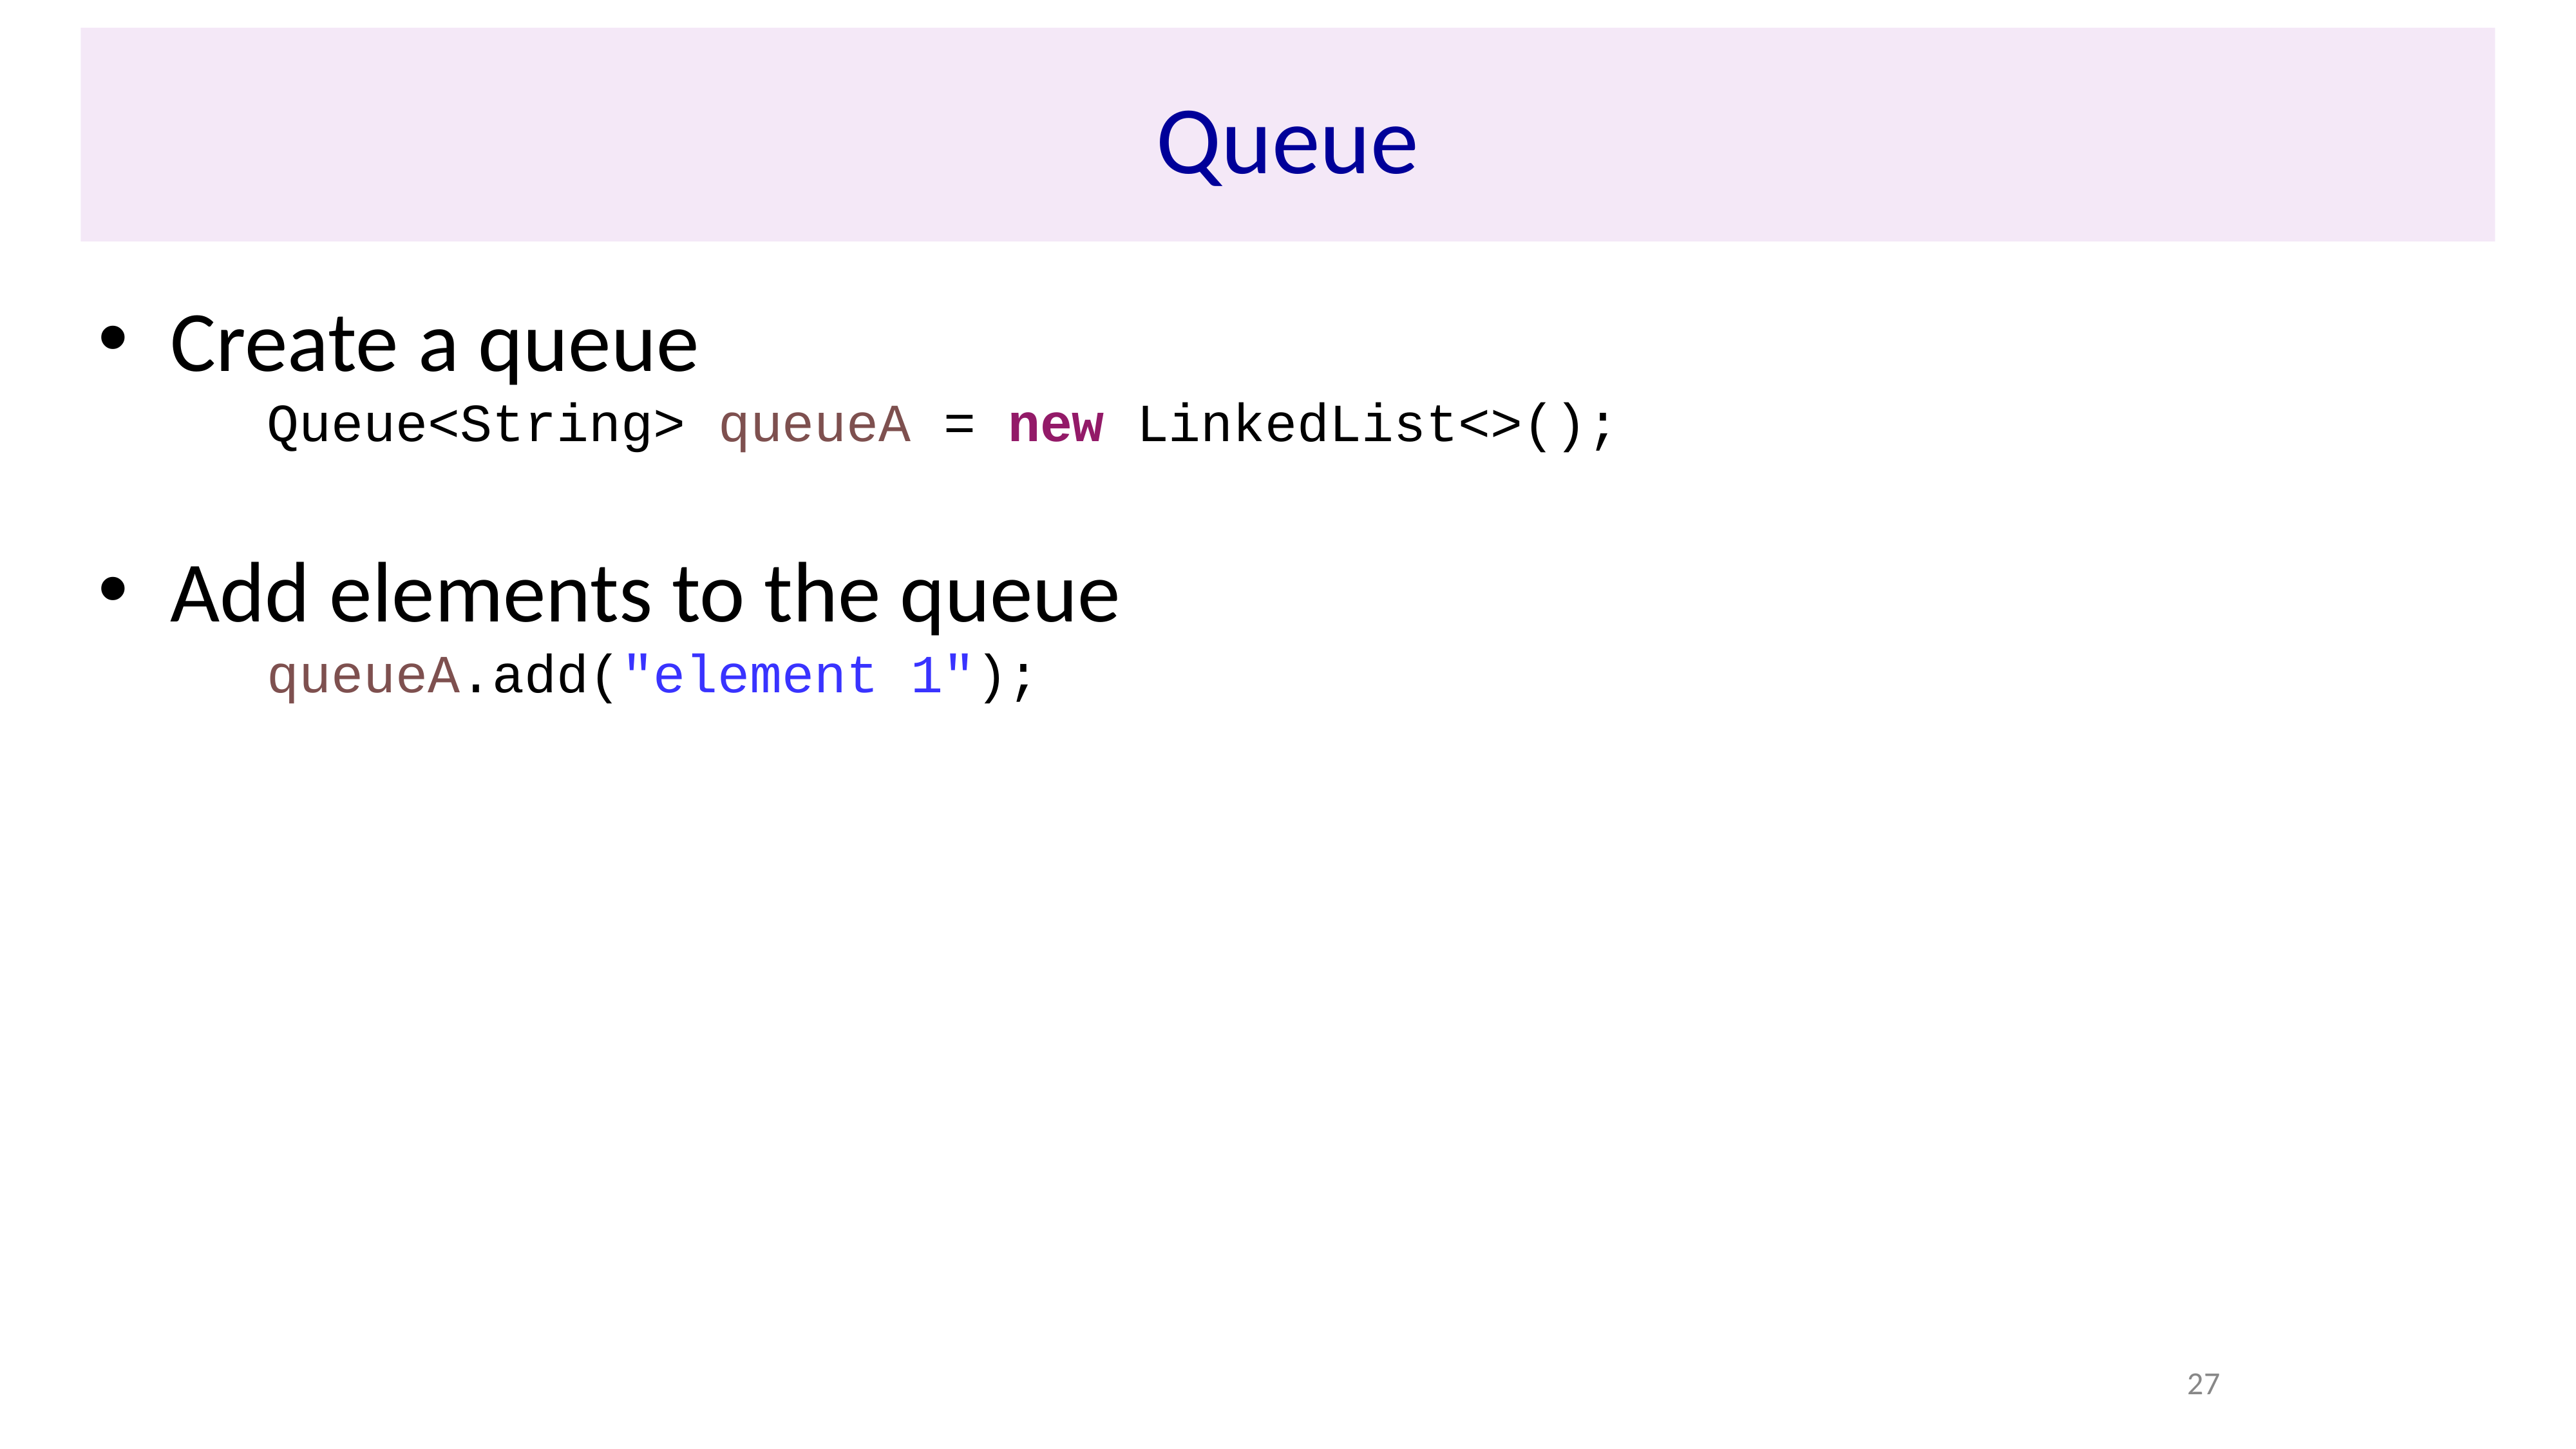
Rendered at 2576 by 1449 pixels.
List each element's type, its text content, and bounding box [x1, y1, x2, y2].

list Create a queue Queue<String> queueA = new LinkedList<>(); Add elements to the queue queueA.add("element 1"); [88, 275, 2488, 1313]
title Queue [80, 28, 2496, 242]
slide_number 27 [2176, 1356, 2230, 1407]
